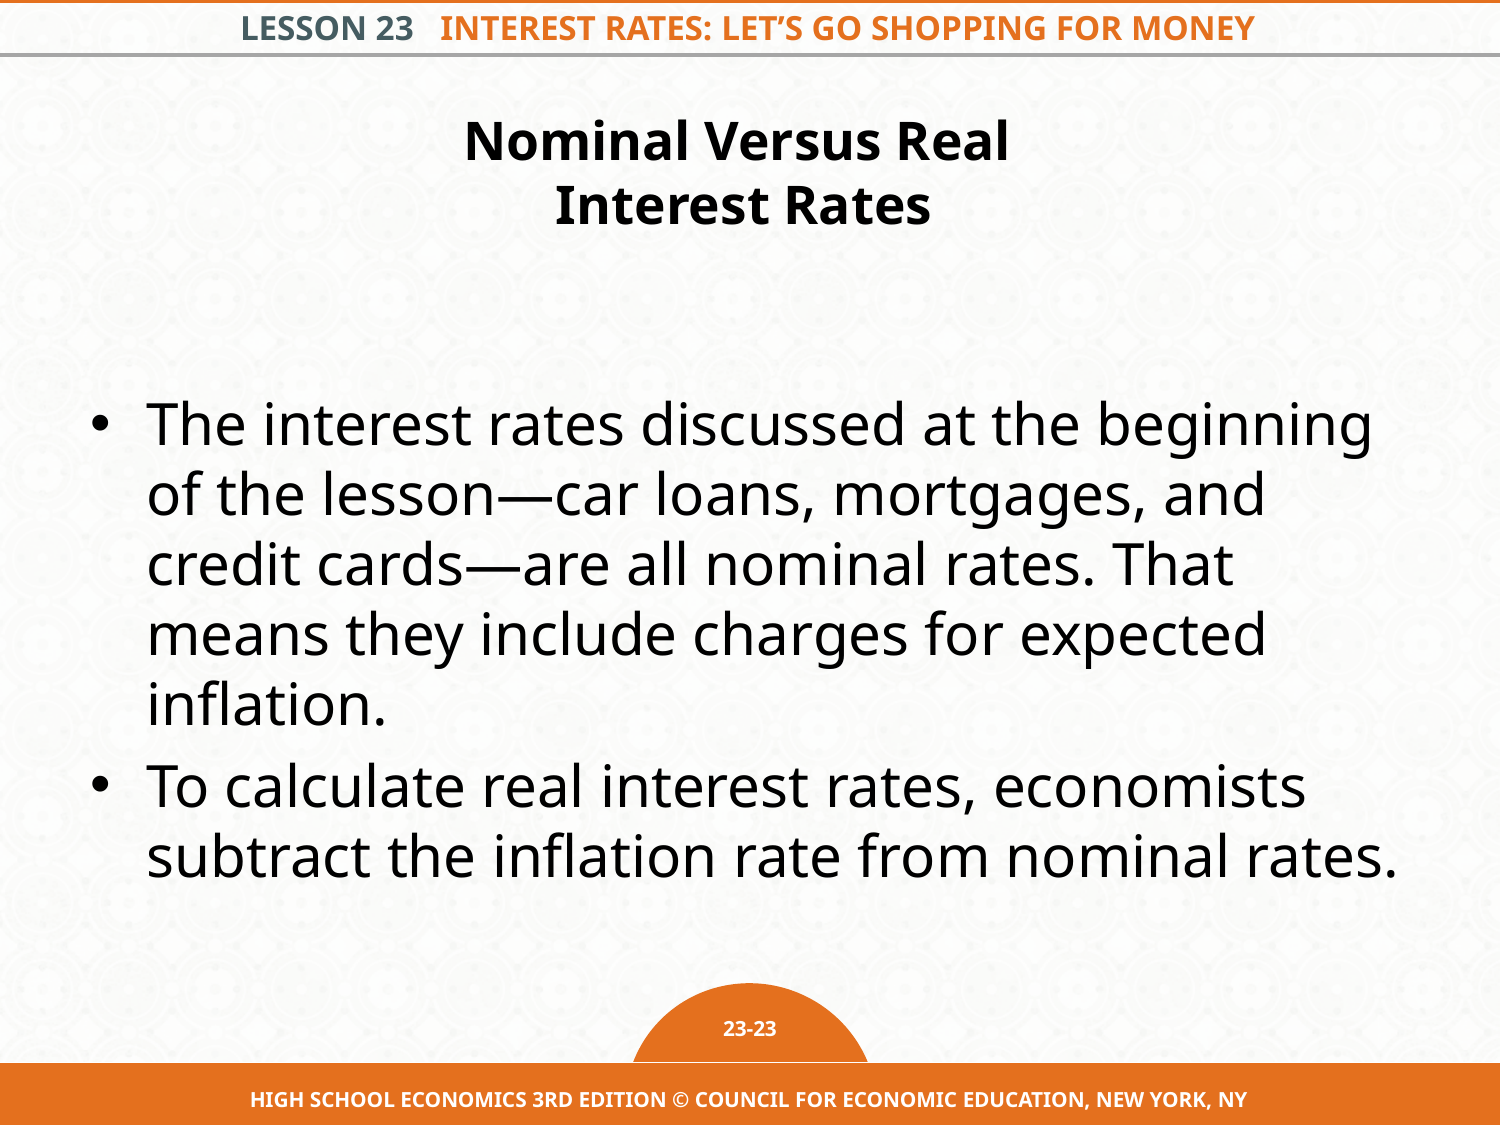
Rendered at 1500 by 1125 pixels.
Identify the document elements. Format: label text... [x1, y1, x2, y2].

list The interest rates discussed at the beginning of the lesson—car loans, mortgages, and credit cards—are all nominal rates. That means they include charges for expected inflation. To calculate real interest rates, economists subtract the inflation rate from nominal rates. [75, 379, 1425, 1005]
picture [0, 3, 1500, 53]
title Nominal Versus Real Interest Rates [69, 99, 1420, 243]
picture [0, 57, 1500, 1062]
